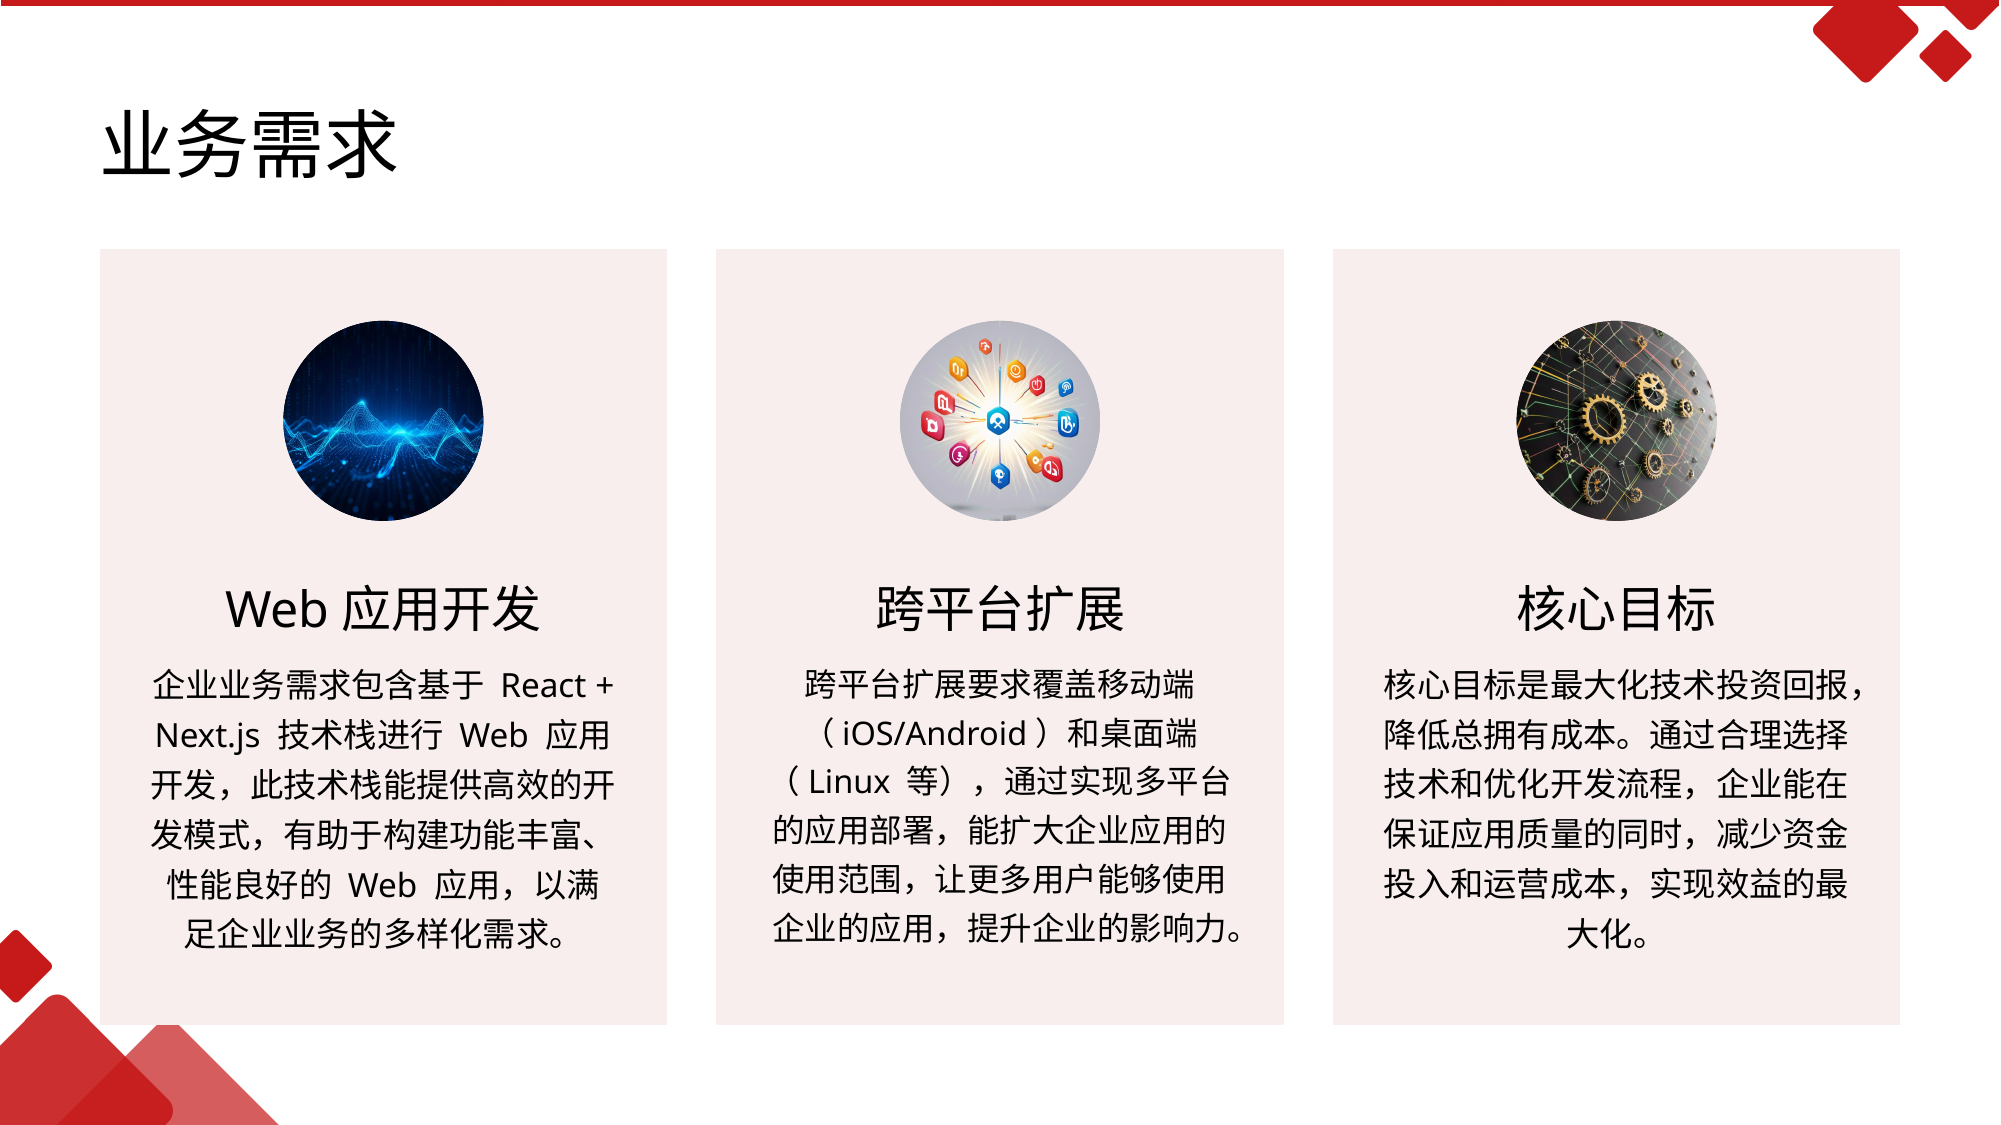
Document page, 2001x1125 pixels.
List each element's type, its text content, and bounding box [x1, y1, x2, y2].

list 跨平台扩展 [766, 570, 1234, 638]
picture [1, 0, 1999, 84]
list [99, 249, 667, 1025]
picture [899, 320, 1100, 521]
list 企业业务需求包含基于 React + Next.js 技术栈进行 Web 应用开发，此技术栈能提供高效的开发模式，有助于构建功能丰富、性能良好的 Web 应用，以满足企业业务的多样化需求。 [150, 654, 617, 955]
list [716, 249, 1284, 1025]
list 核心目标 [1383, 570, 1850, 638]
list [1333, 249, 1900, 1025]
picture [1516, 320, 1717, 521]
list Web应用开发 [150, 570, 617, 638]
picture [0, 915, 291, 1125]
title 业务需求 [99, 87, 1900, 188]
picture [283, 320, 484, 521]
list 核心目标是最大化技术投资回报，降低总拥有成本。通过合理选择技术和优化开发流程，企业能在保证应用质量的同时，减少资金投入和运营成本，实现效益的最大化。 [1383, 654, 1850, 955]
list 跨平台扩展要求覆盖移动端（iOS/Android）和桌面端（Linux 等），通过实现多平台的应用部署，能扩大企业应用的使用范围，让更多用户能够使用企业的应用，提升企业的影响力。 [766, 654, 1234, 955]
